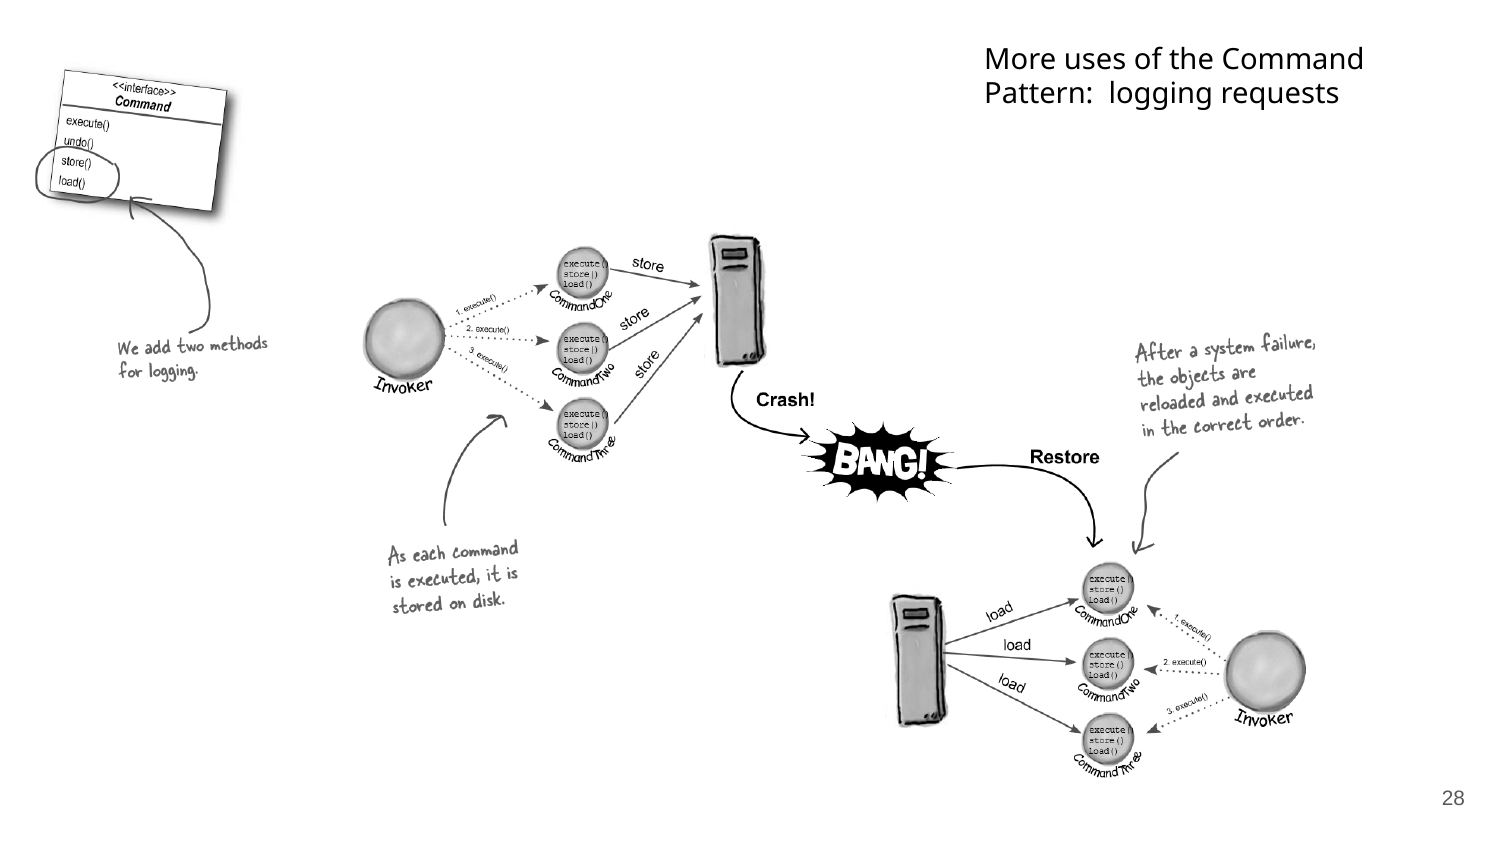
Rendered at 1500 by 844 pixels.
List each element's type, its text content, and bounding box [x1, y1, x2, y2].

slide_number ‹#› [1389, 764, 1480, 830]
text_box More uses of the Command Pattern: logging requests [969, 24, 1462, 125]
picture [24, 24, 1434, 806]
